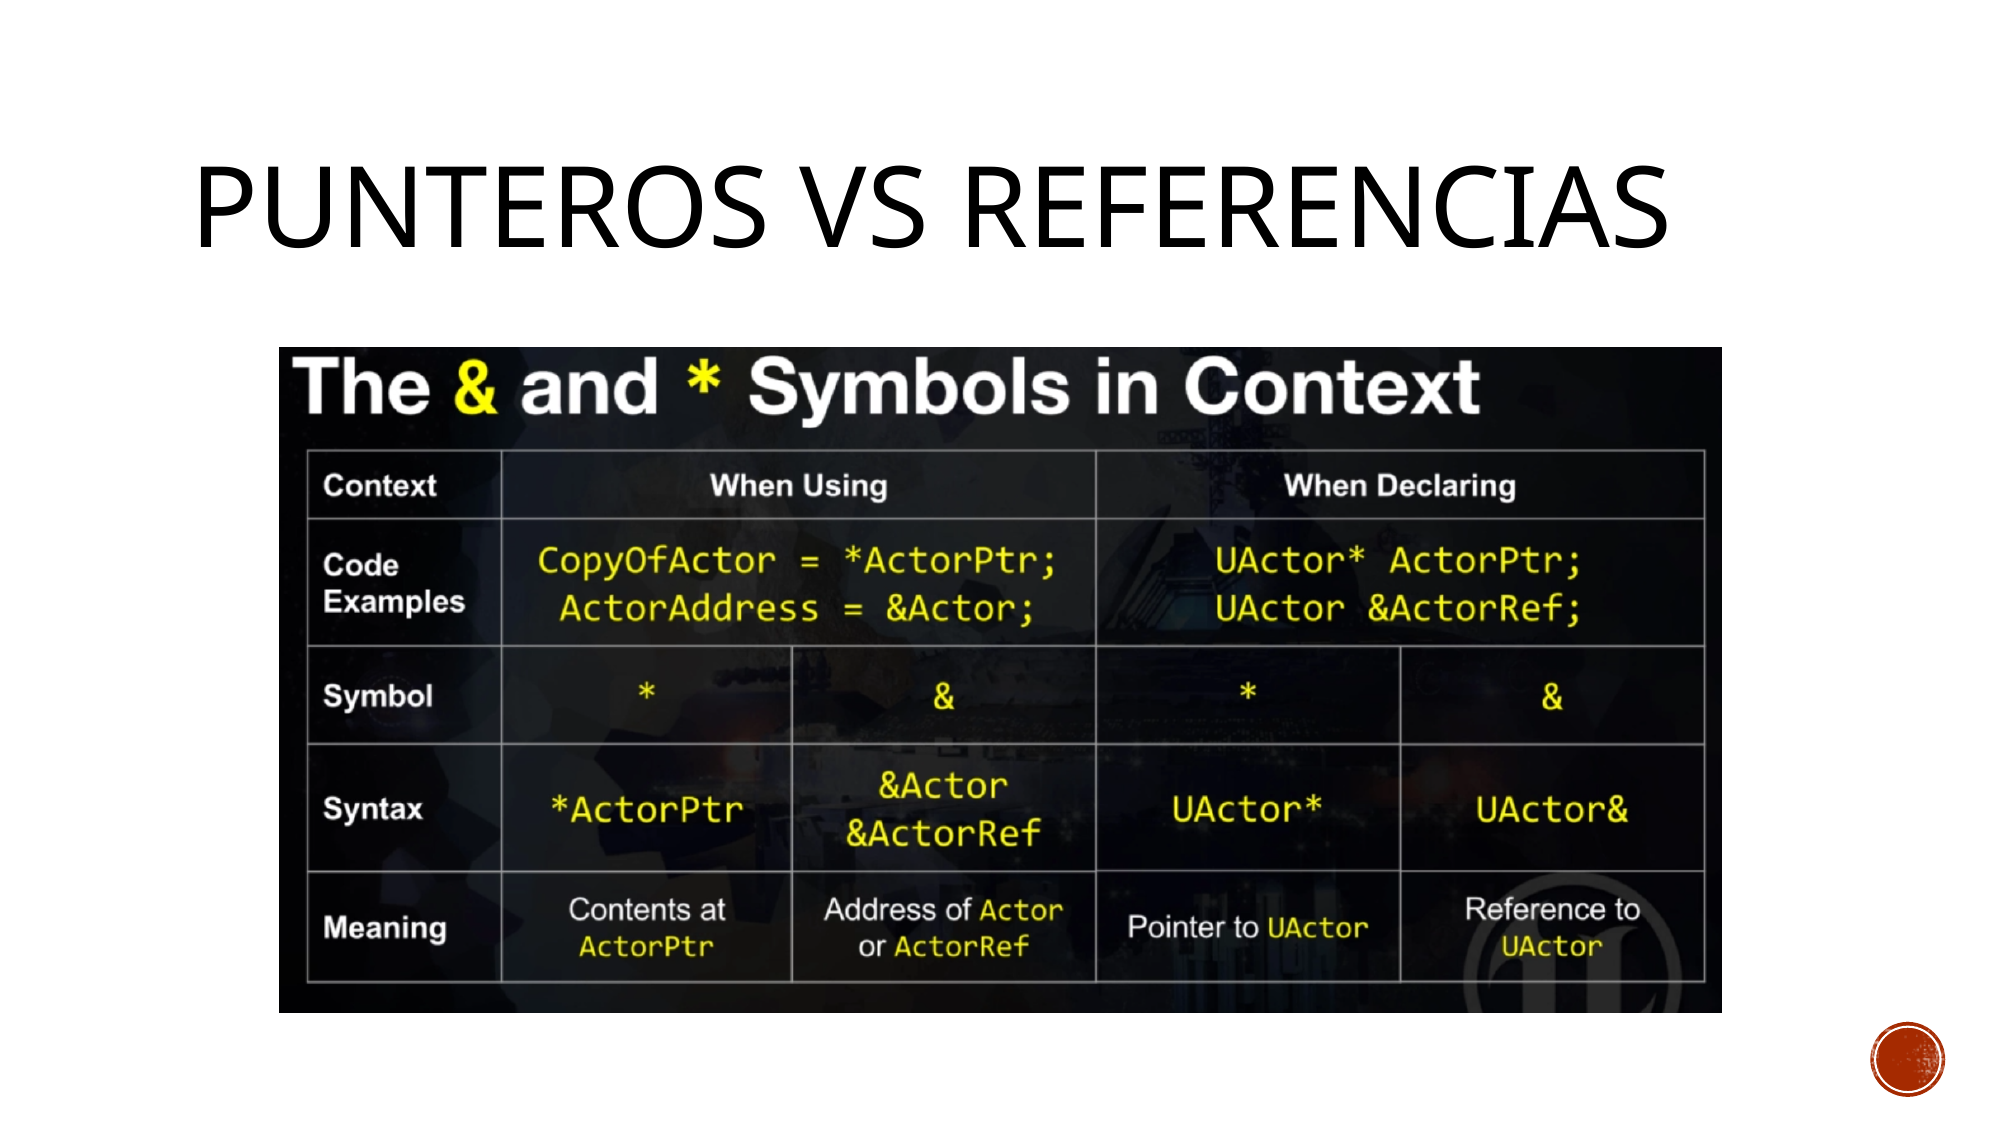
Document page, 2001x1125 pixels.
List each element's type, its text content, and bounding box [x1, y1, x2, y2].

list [285, 354, 1721, 1011]
title PUNTEROS VS REFERENCIAS [175, 79, 1826, 344]
